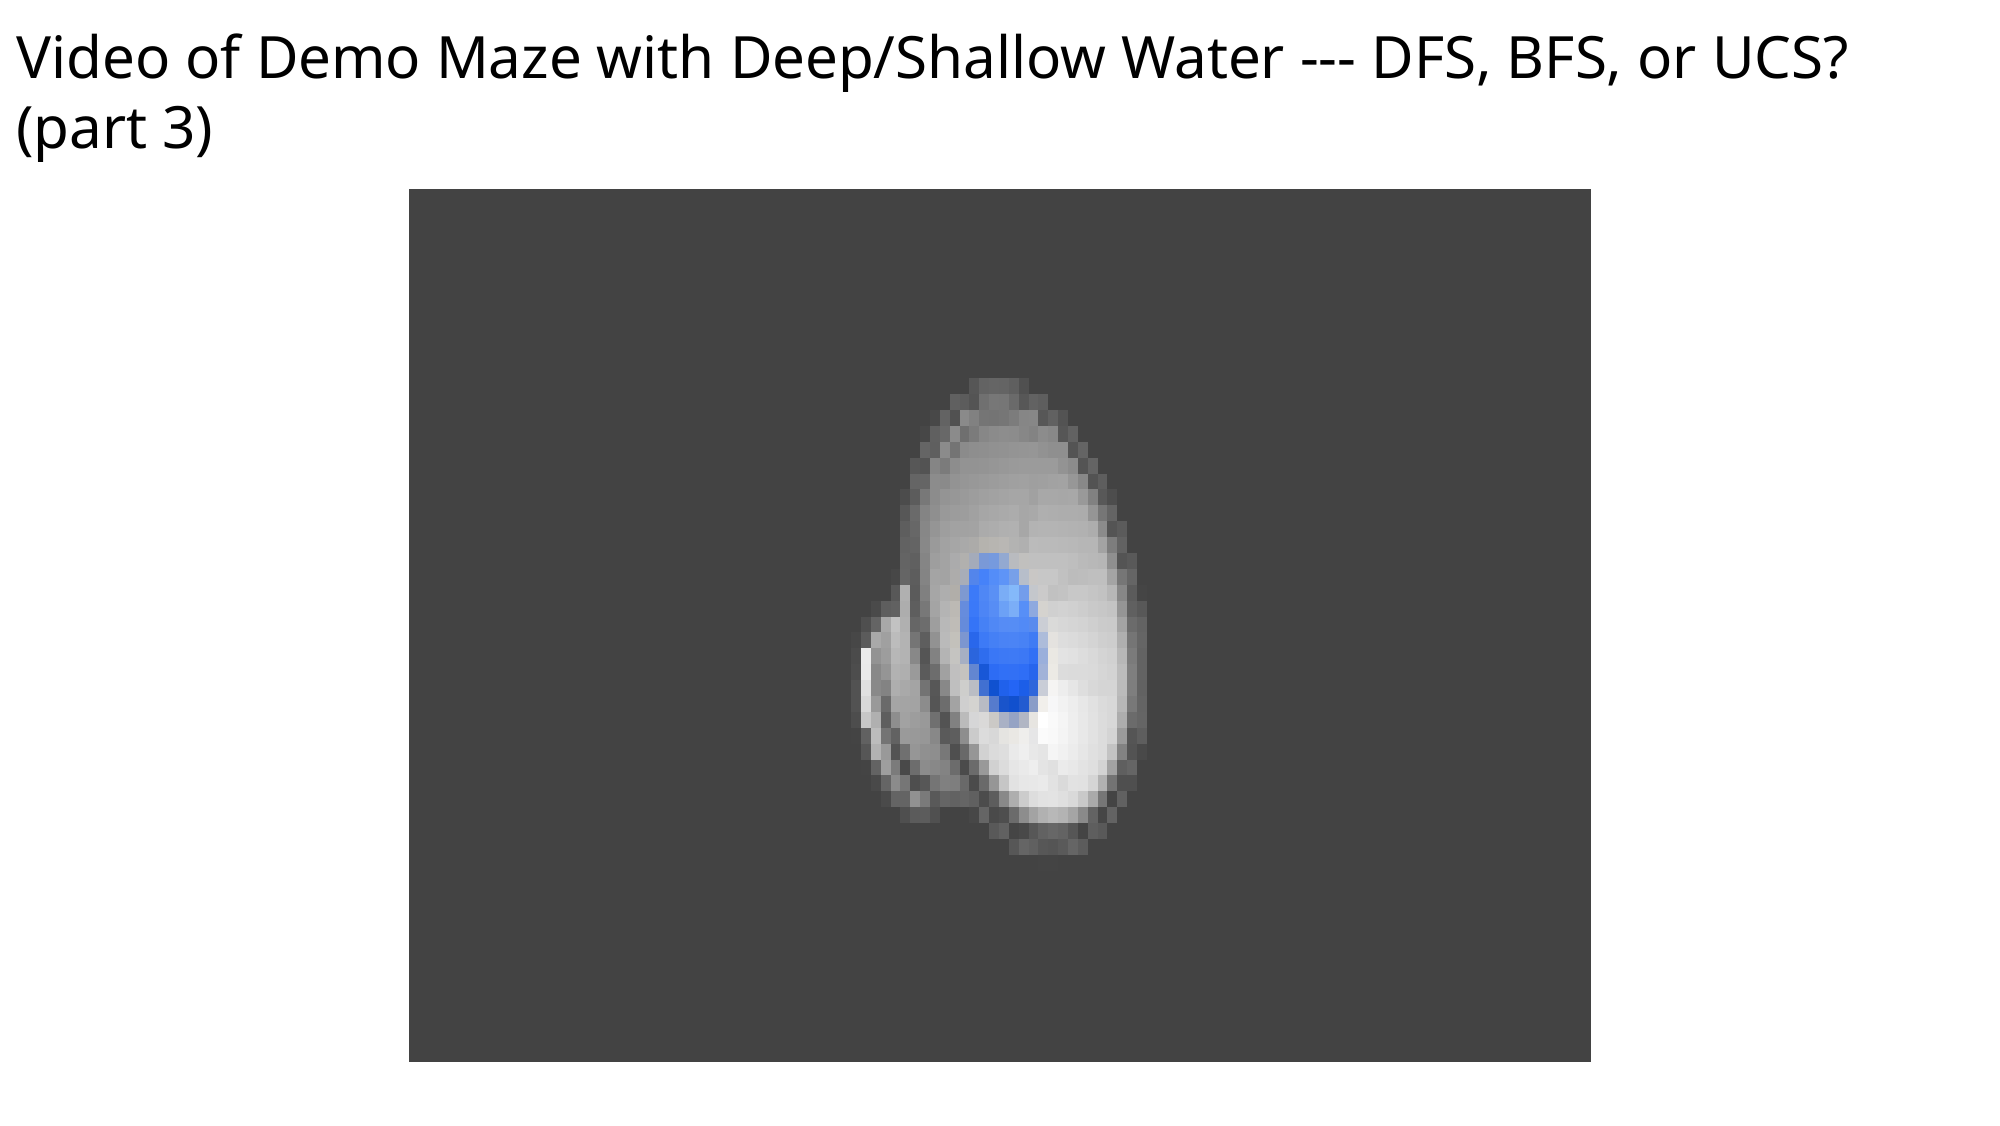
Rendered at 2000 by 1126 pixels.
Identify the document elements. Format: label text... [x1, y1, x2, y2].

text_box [407, 187, 1592, 1063]
title Video of Demo Maze with Deep/Shallow Water --- DFS, BFS, or UCS? (part 3) [0, 0, 2000, 184]
